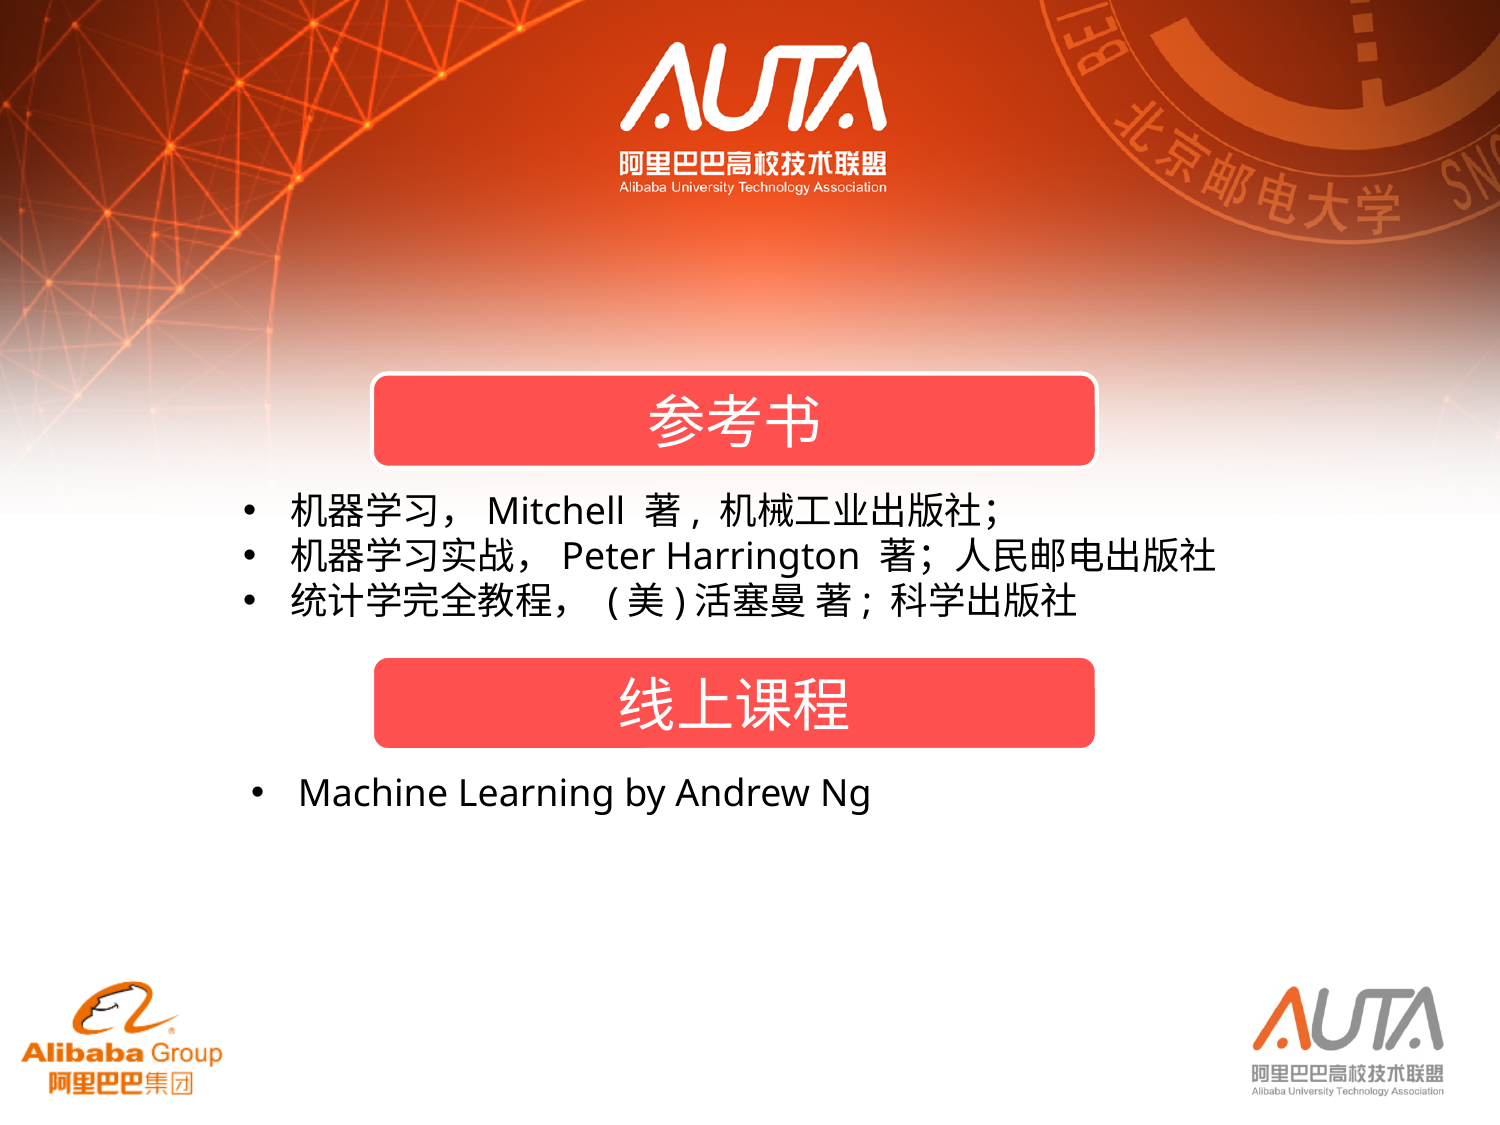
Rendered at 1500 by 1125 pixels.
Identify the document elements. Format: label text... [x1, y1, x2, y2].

picture [0, 0, 1500, 515]
text_box Machine Learning by Andrew Ng [236, 761, 887, 822]
picture [14, 972, 230, 1101]
picture [1197, 954, 1499, 1125]
text_box 机器学习，Mitchell 著, 机械工业出版社； 机器学习实战，Peter Harrington 著；人民邮电出版社 统计学完全教程， (美)活塞曼 著; 科学出版社 [228, 522, 1232, 629]
text_box 线上课程 [369, 653, 1099, 753]
